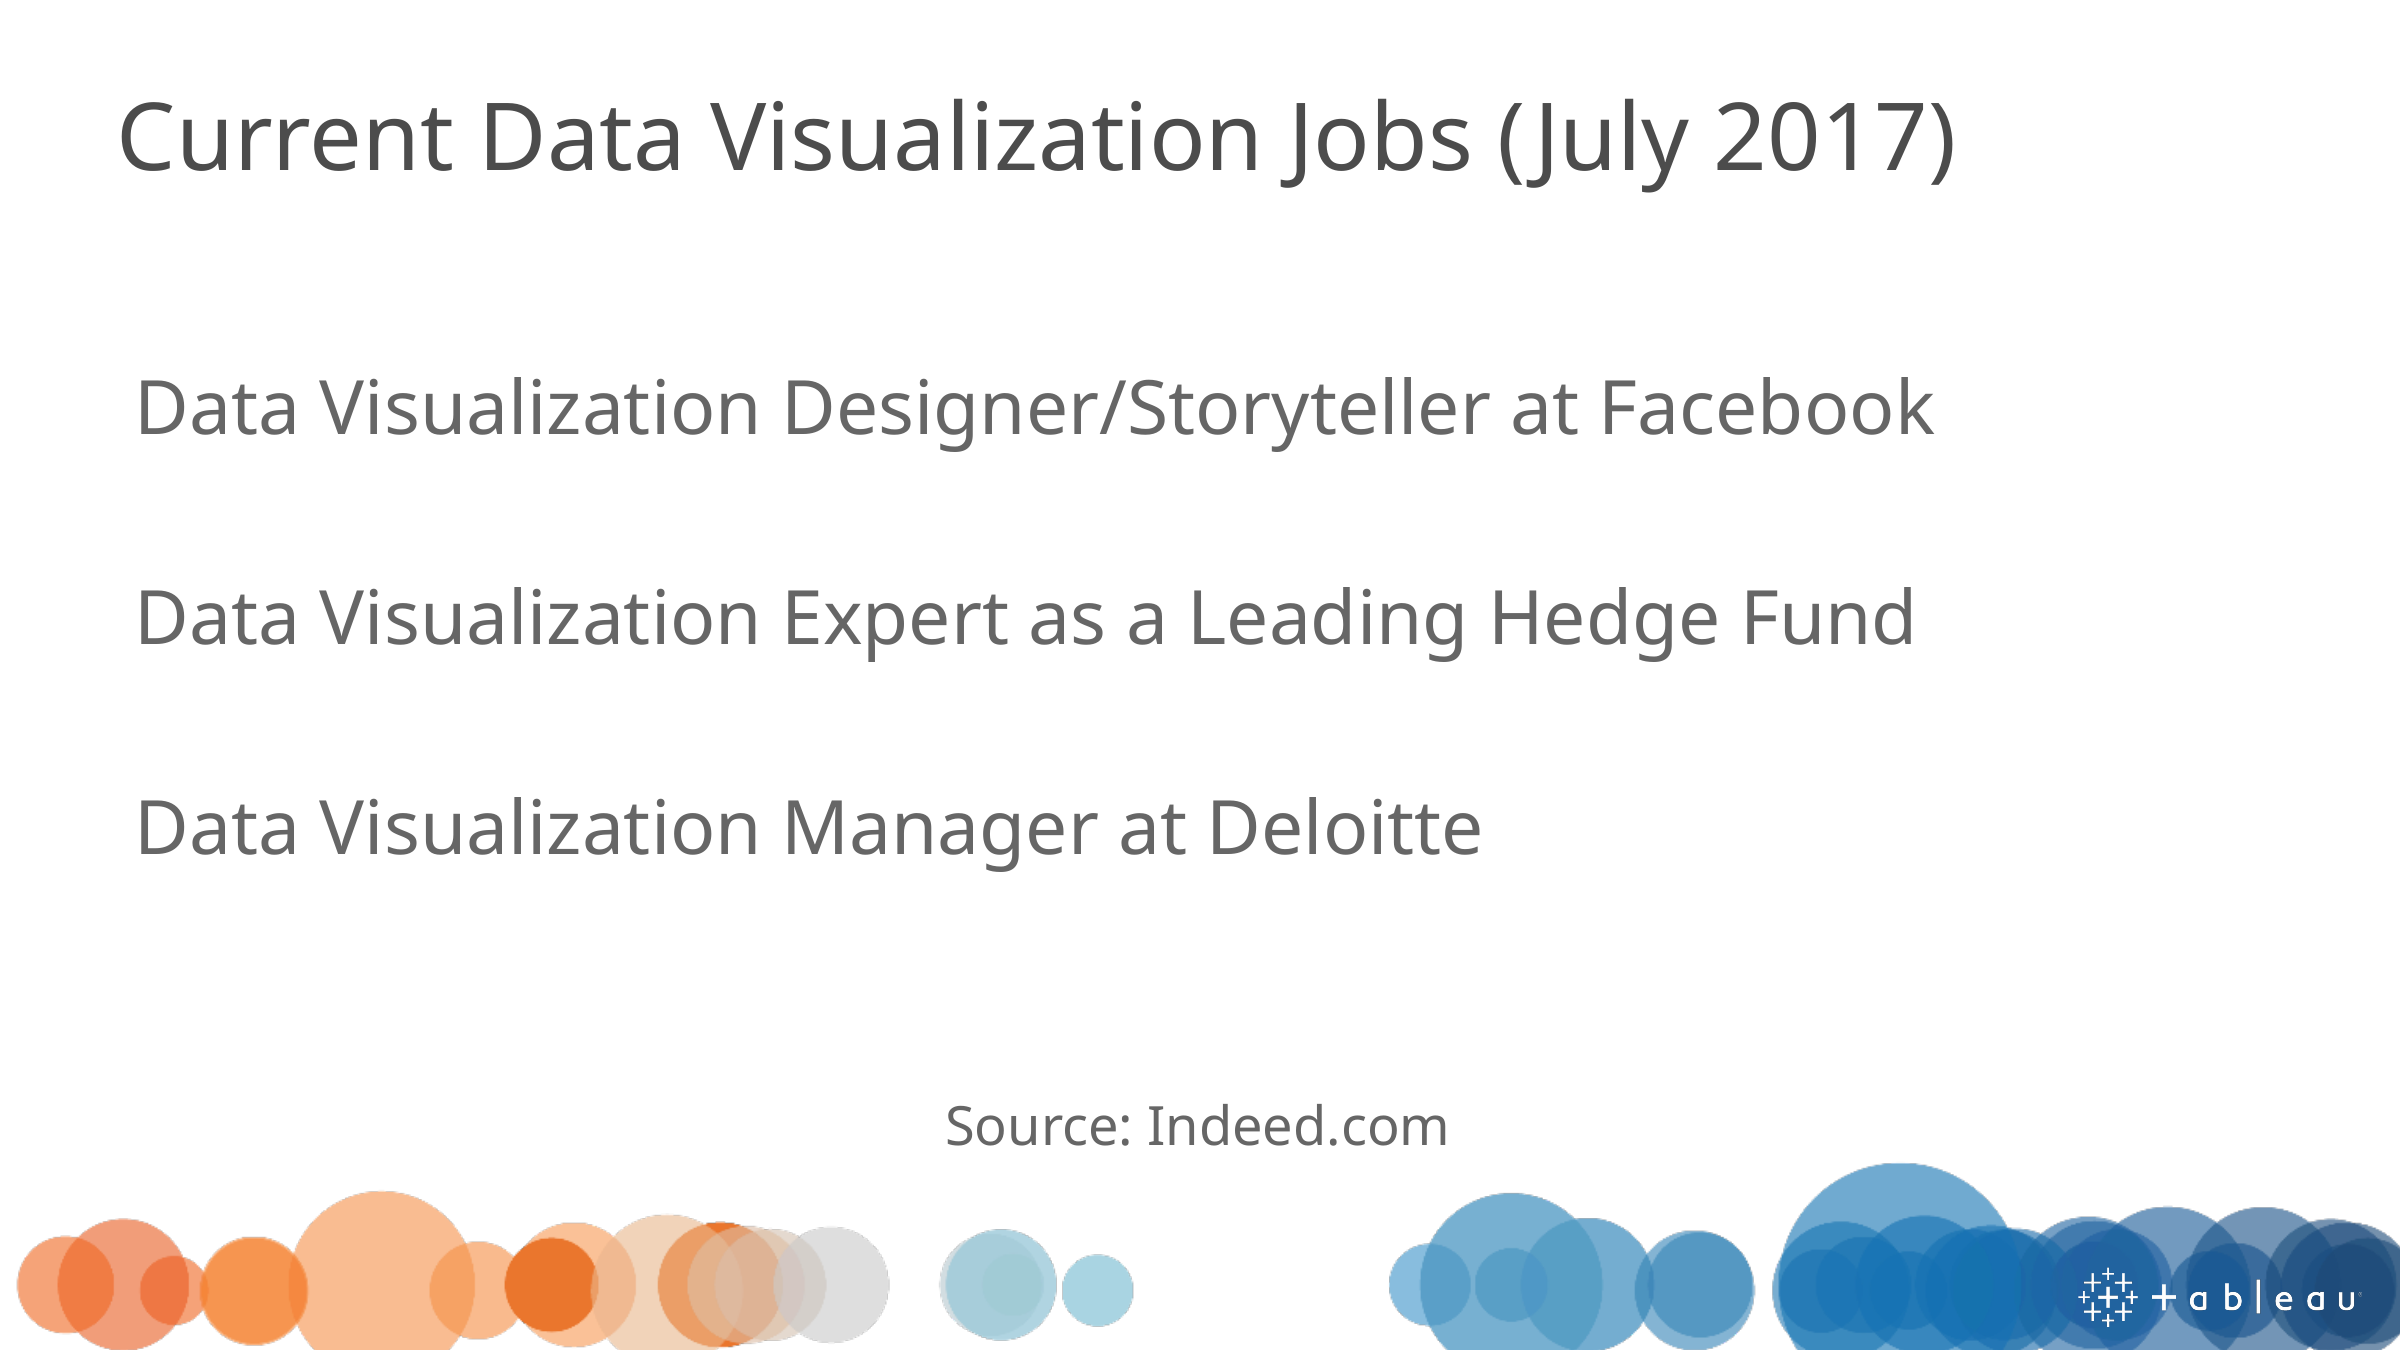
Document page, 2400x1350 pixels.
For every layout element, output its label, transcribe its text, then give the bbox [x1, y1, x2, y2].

text_box Source: Indeed.com [654, 1084, 1743, 1164]
title Current Data Visualization Jobs (July 2017) [116, 98, 2290, 190]
list Data Visualization Designer/Storyteller at Facebook Data Visualization Expert as a Leading Hedge Fund Data Visualization Manager at Deloitte [120, 352, 2280, 969]
picture [0, 1137, 2400, 1350]
